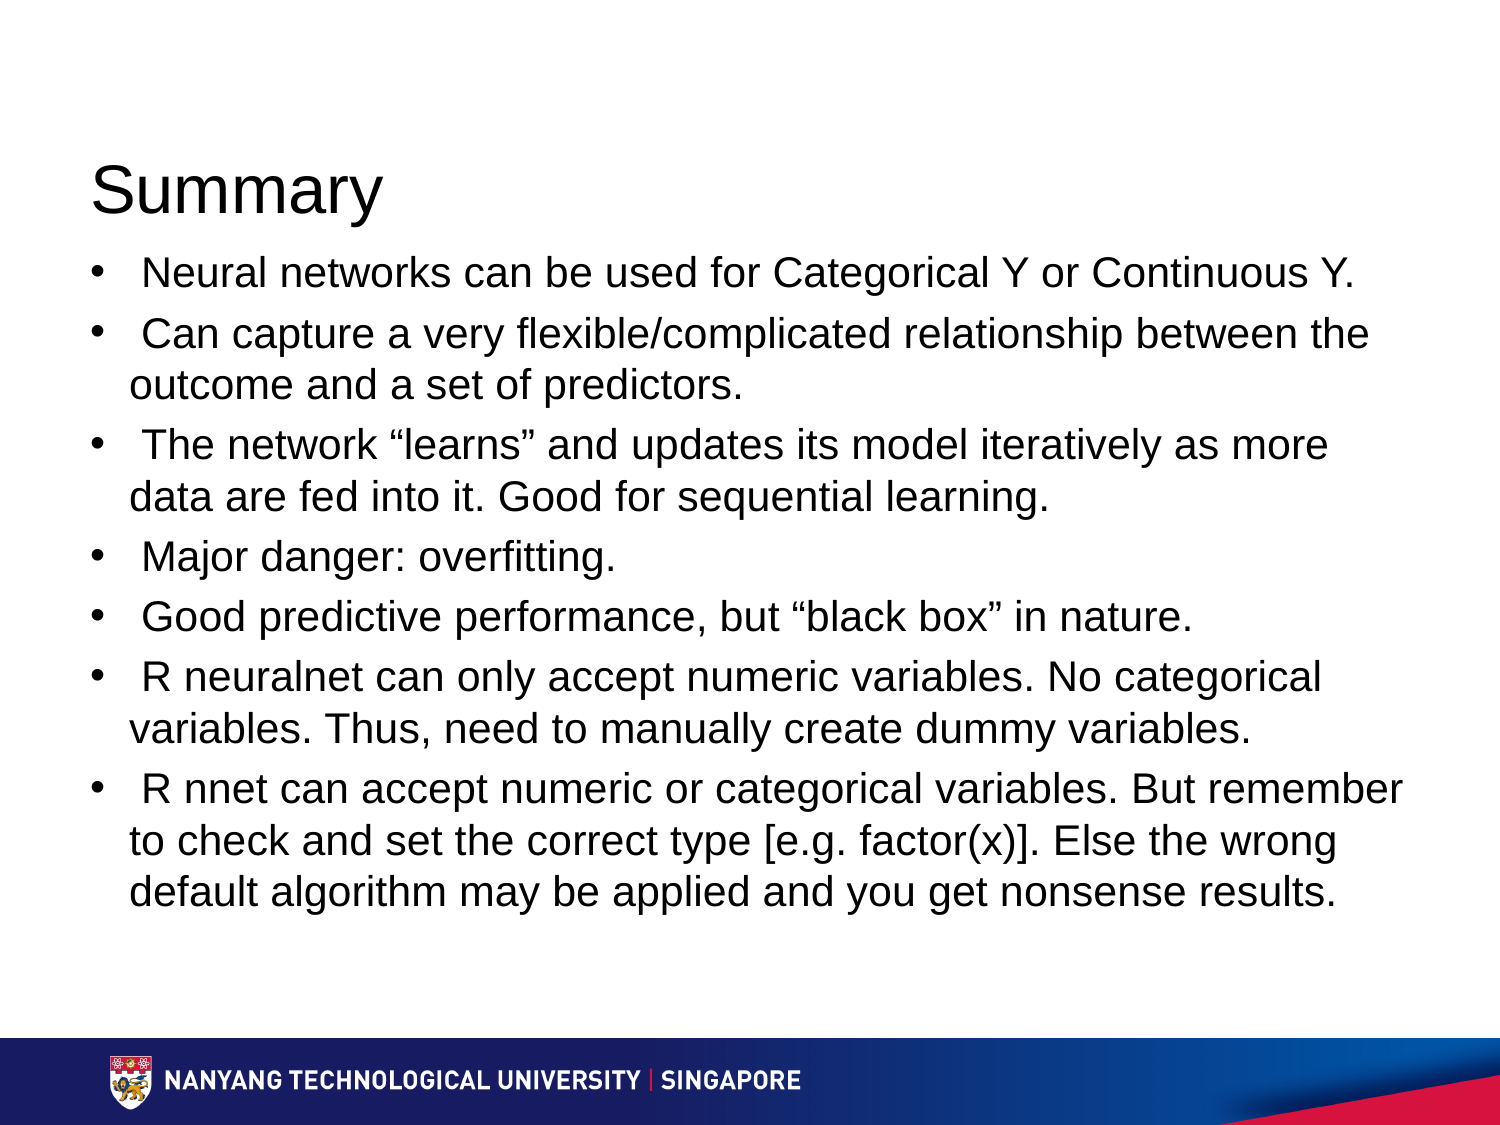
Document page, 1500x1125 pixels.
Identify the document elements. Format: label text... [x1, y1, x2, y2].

picture [0, 1038, 1500, 1125]
list Neural networks can be used for Categorical Y or Continuous Y. Can capture a very flexible/complicated relationship between the outcome and a set of predictors. The network “learns” and updates its model iteratively as more data are fed into it. Good for sequential learning. Major danger: overfitting. Good predictive performance, but “black box” in nature. R neuralnet can only accept numeric variables. No categorical variables. Thus, need to manually create dummy variables. R nnet can accept numeric or categorical variables. But remember to check and set the correct type [e.g. factor(x)]. Else the wrong default algorithm may be applied and you get nonsense results. [75, 237, 1425, 980]
title Summary [75, 92, 1425, 237]
